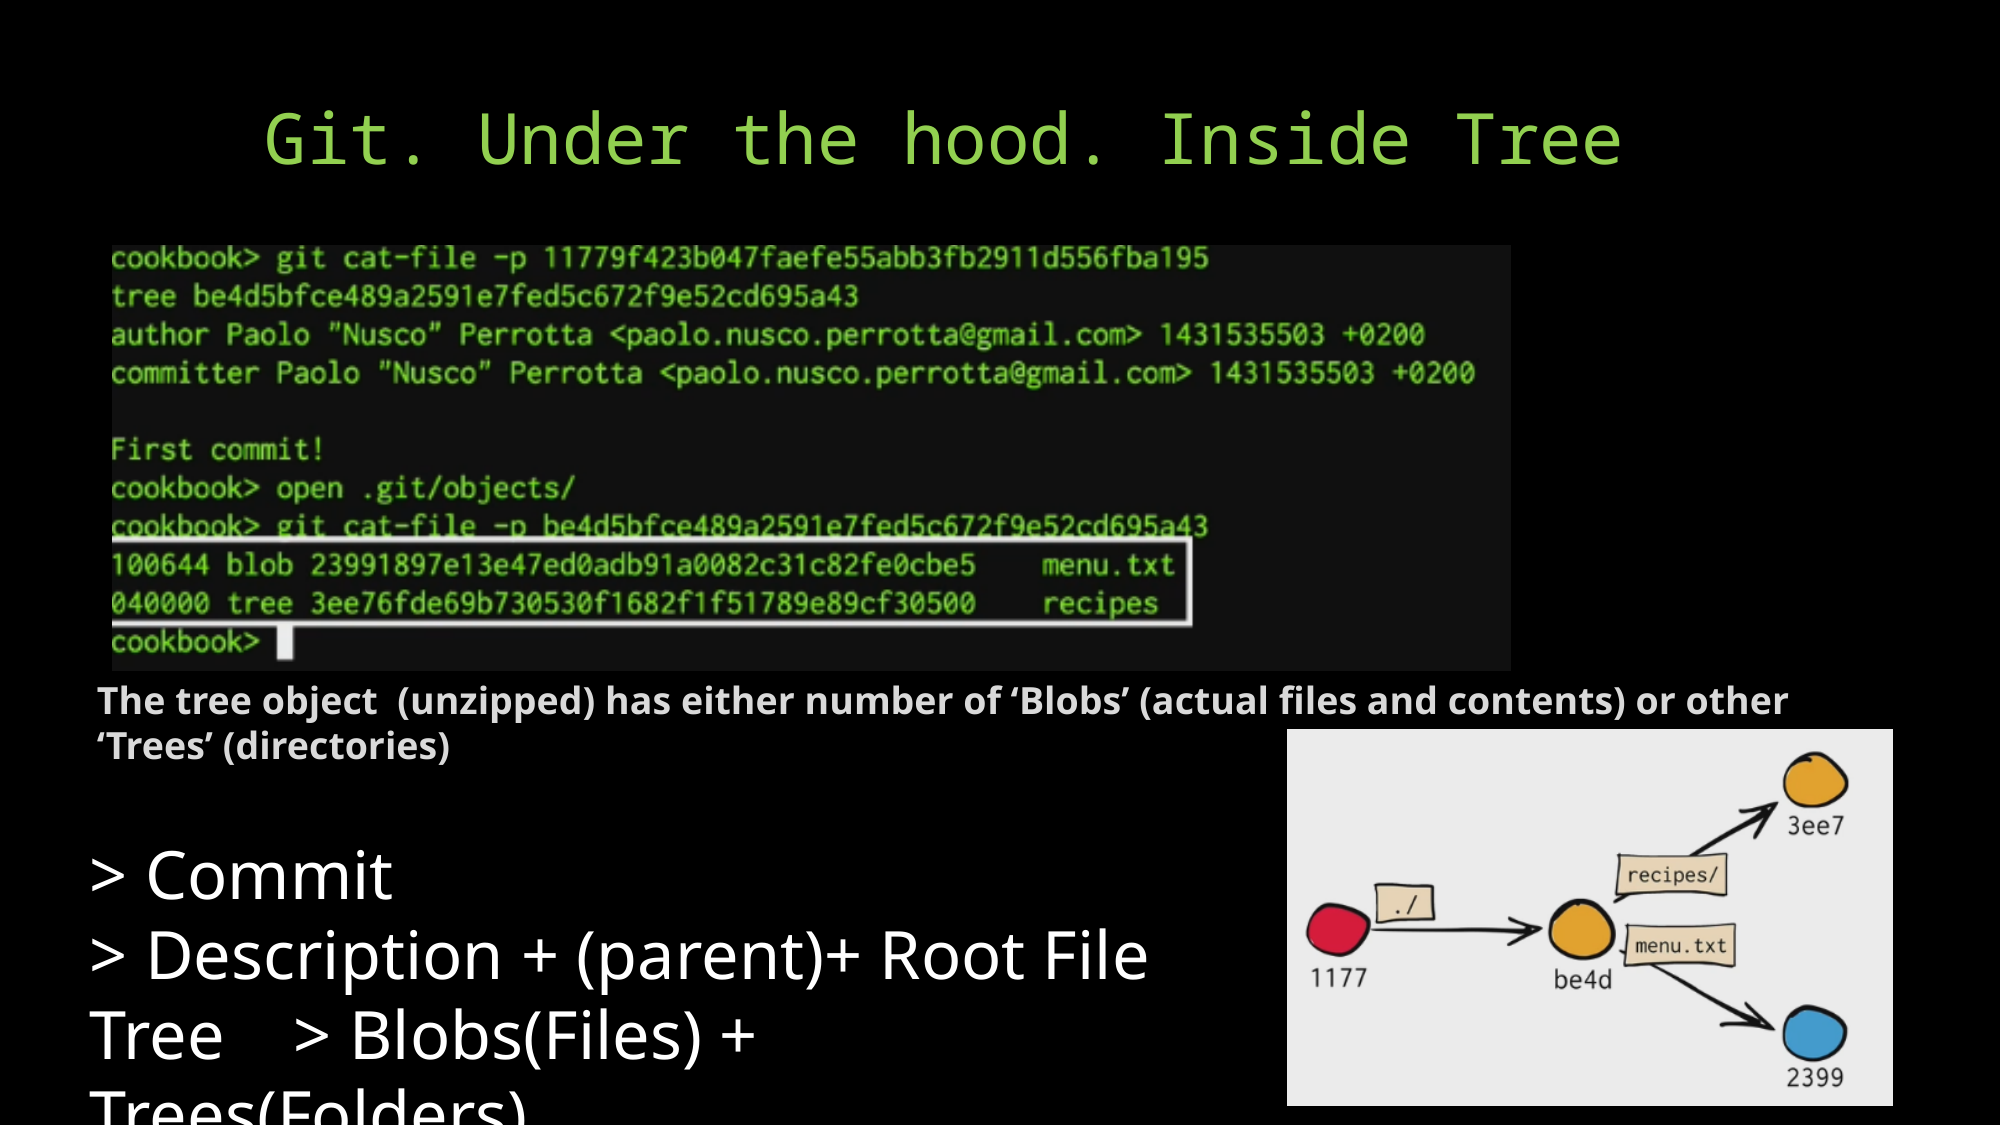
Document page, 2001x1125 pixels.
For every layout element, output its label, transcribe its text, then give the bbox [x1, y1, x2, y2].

text_box The tree object (unzipped) has either number of ‘Blobs’ (actual files and contents) or other ‘Trees’ (directories) [82, 669, 1930, 775]
picture [1287, 729, 1893, 1106]
picture [112, 245, 1511, 671]
title Git. Under the hood. Inside Tree [249, 75, 1750, 188]
text_box > Commit > Description + (parent)+ Root File Tree > Blobs(Files) + Trees(Folders) [74, 825, 1213, 1125]
